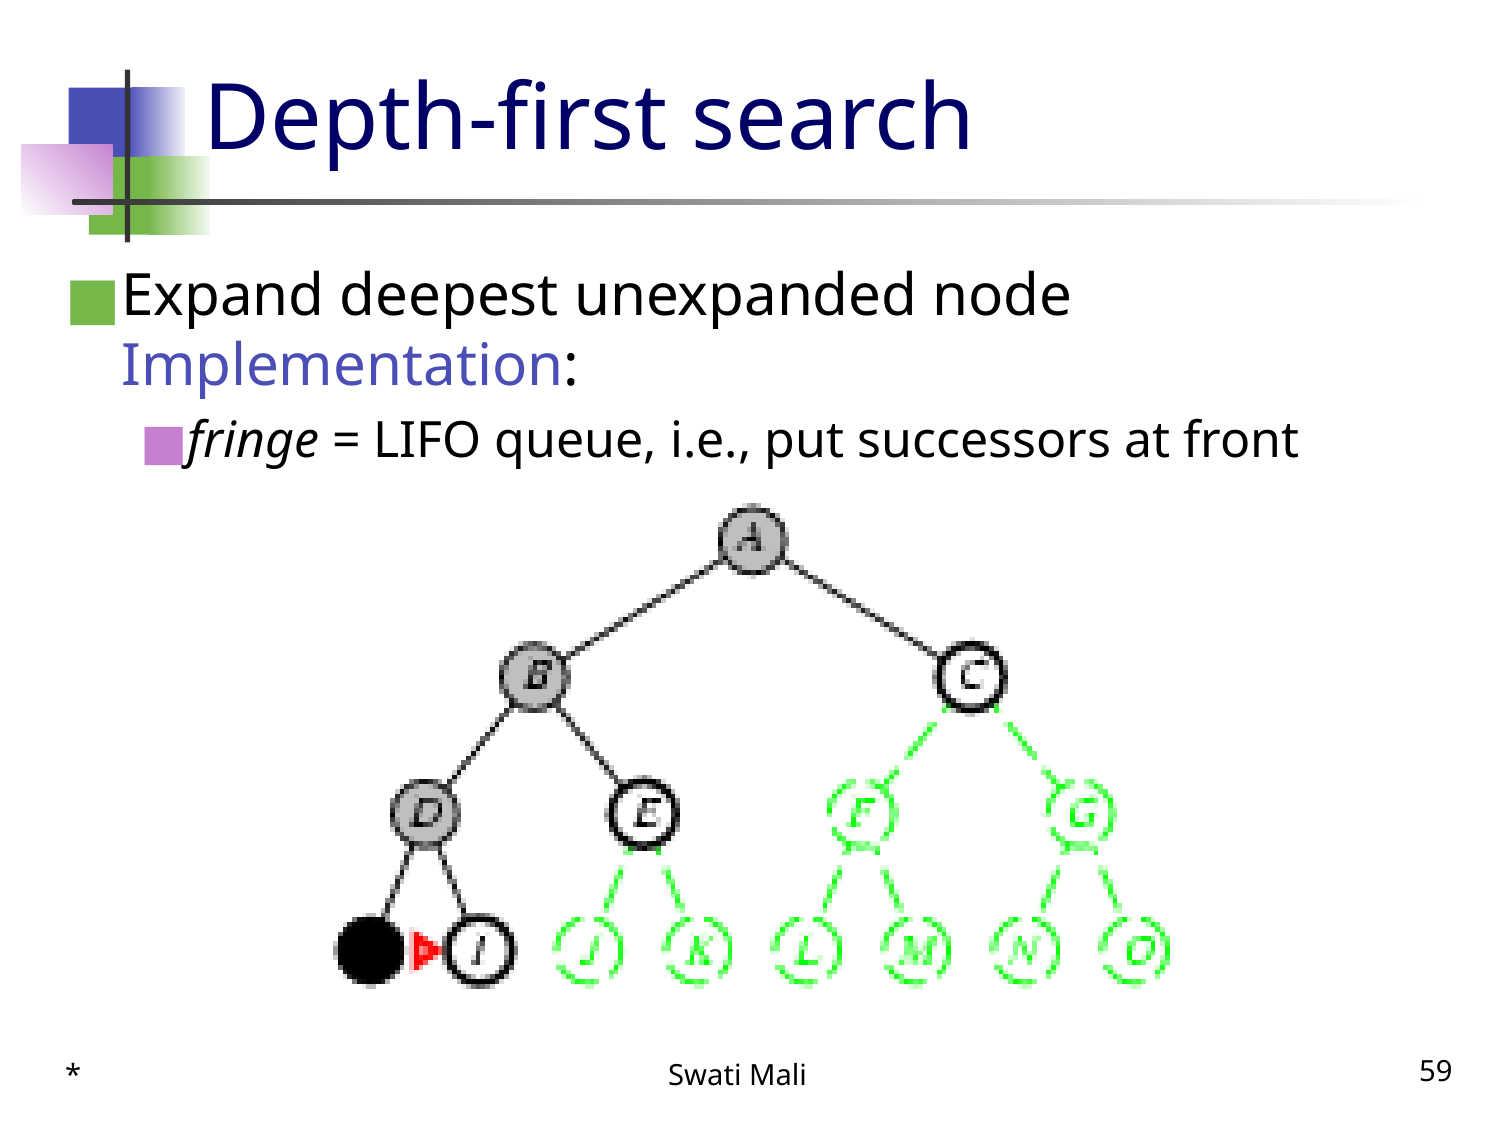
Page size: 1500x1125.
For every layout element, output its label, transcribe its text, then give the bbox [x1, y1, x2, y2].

picture [324, 499, 1176, 995]
text_box 59 [1155, 1024, 1468, 1100]
list Expand deepest unexpanded node Implementation: fringe = LIFO queue, i.e., put successors at front [50, 249, 1469, 1006]
text_box Swati Mali [500, 1024, 975, 1100]
text_box * [49, 1024, 363, 1100]
title Depth-first search [188, 35, 1468, 175]
